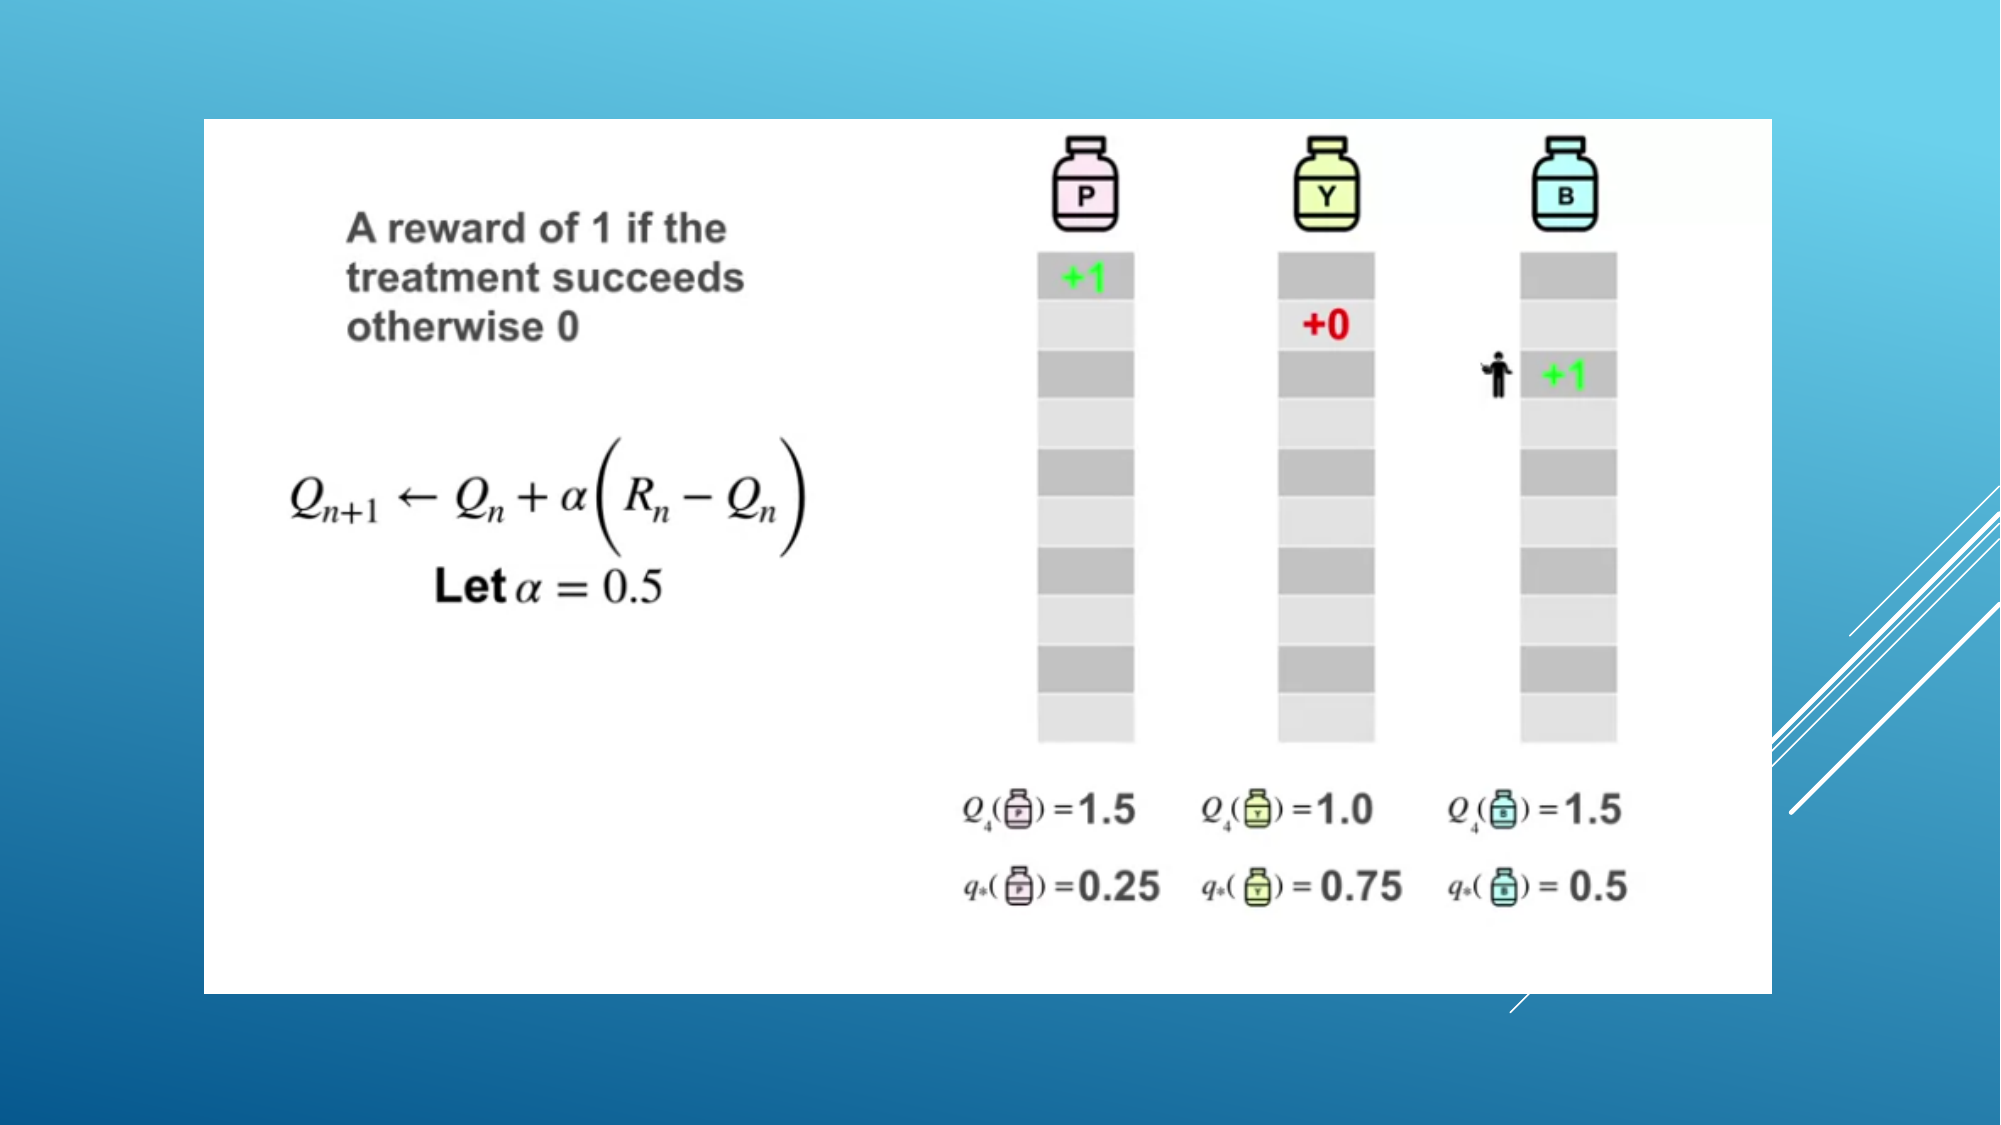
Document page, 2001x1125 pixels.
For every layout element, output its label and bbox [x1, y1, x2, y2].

picture [203, 119, 1773, 994]
